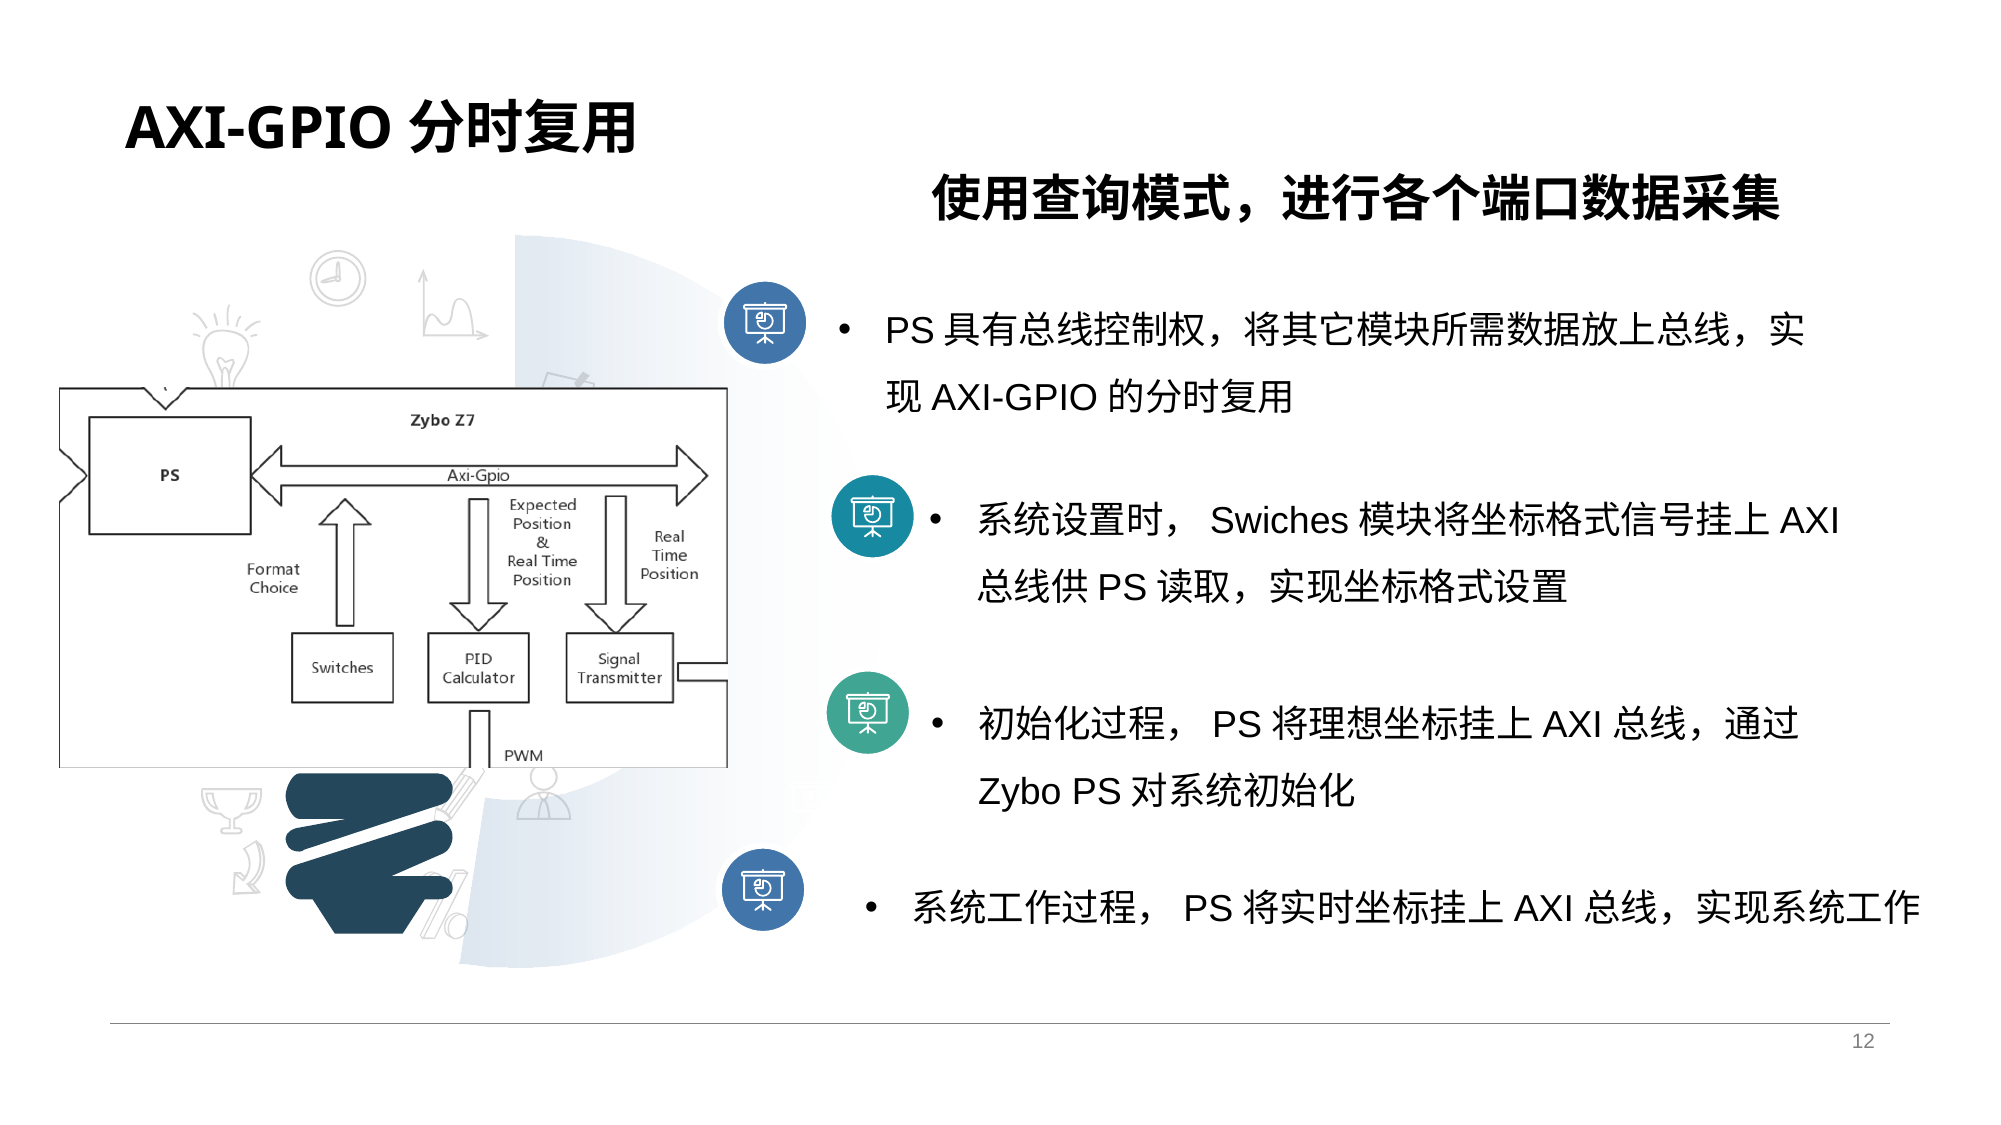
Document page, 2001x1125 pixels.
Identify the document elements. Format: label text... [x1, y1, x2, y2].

picture [59, 387, 728, 768]
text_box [105, 157, 1890, 968]
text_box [720, 278, 810, 368]
title AXI-GPIO分时复用 [109, 0, 1890, 157]
text_box 系统工作过程，PS将实时坐标挂上AXI总线，实现系统工作 [1890, 854, 1936, 937]
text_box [823, 668, 913, 757]
slide_number 12 [1412, 1023, 1890, 1058]
